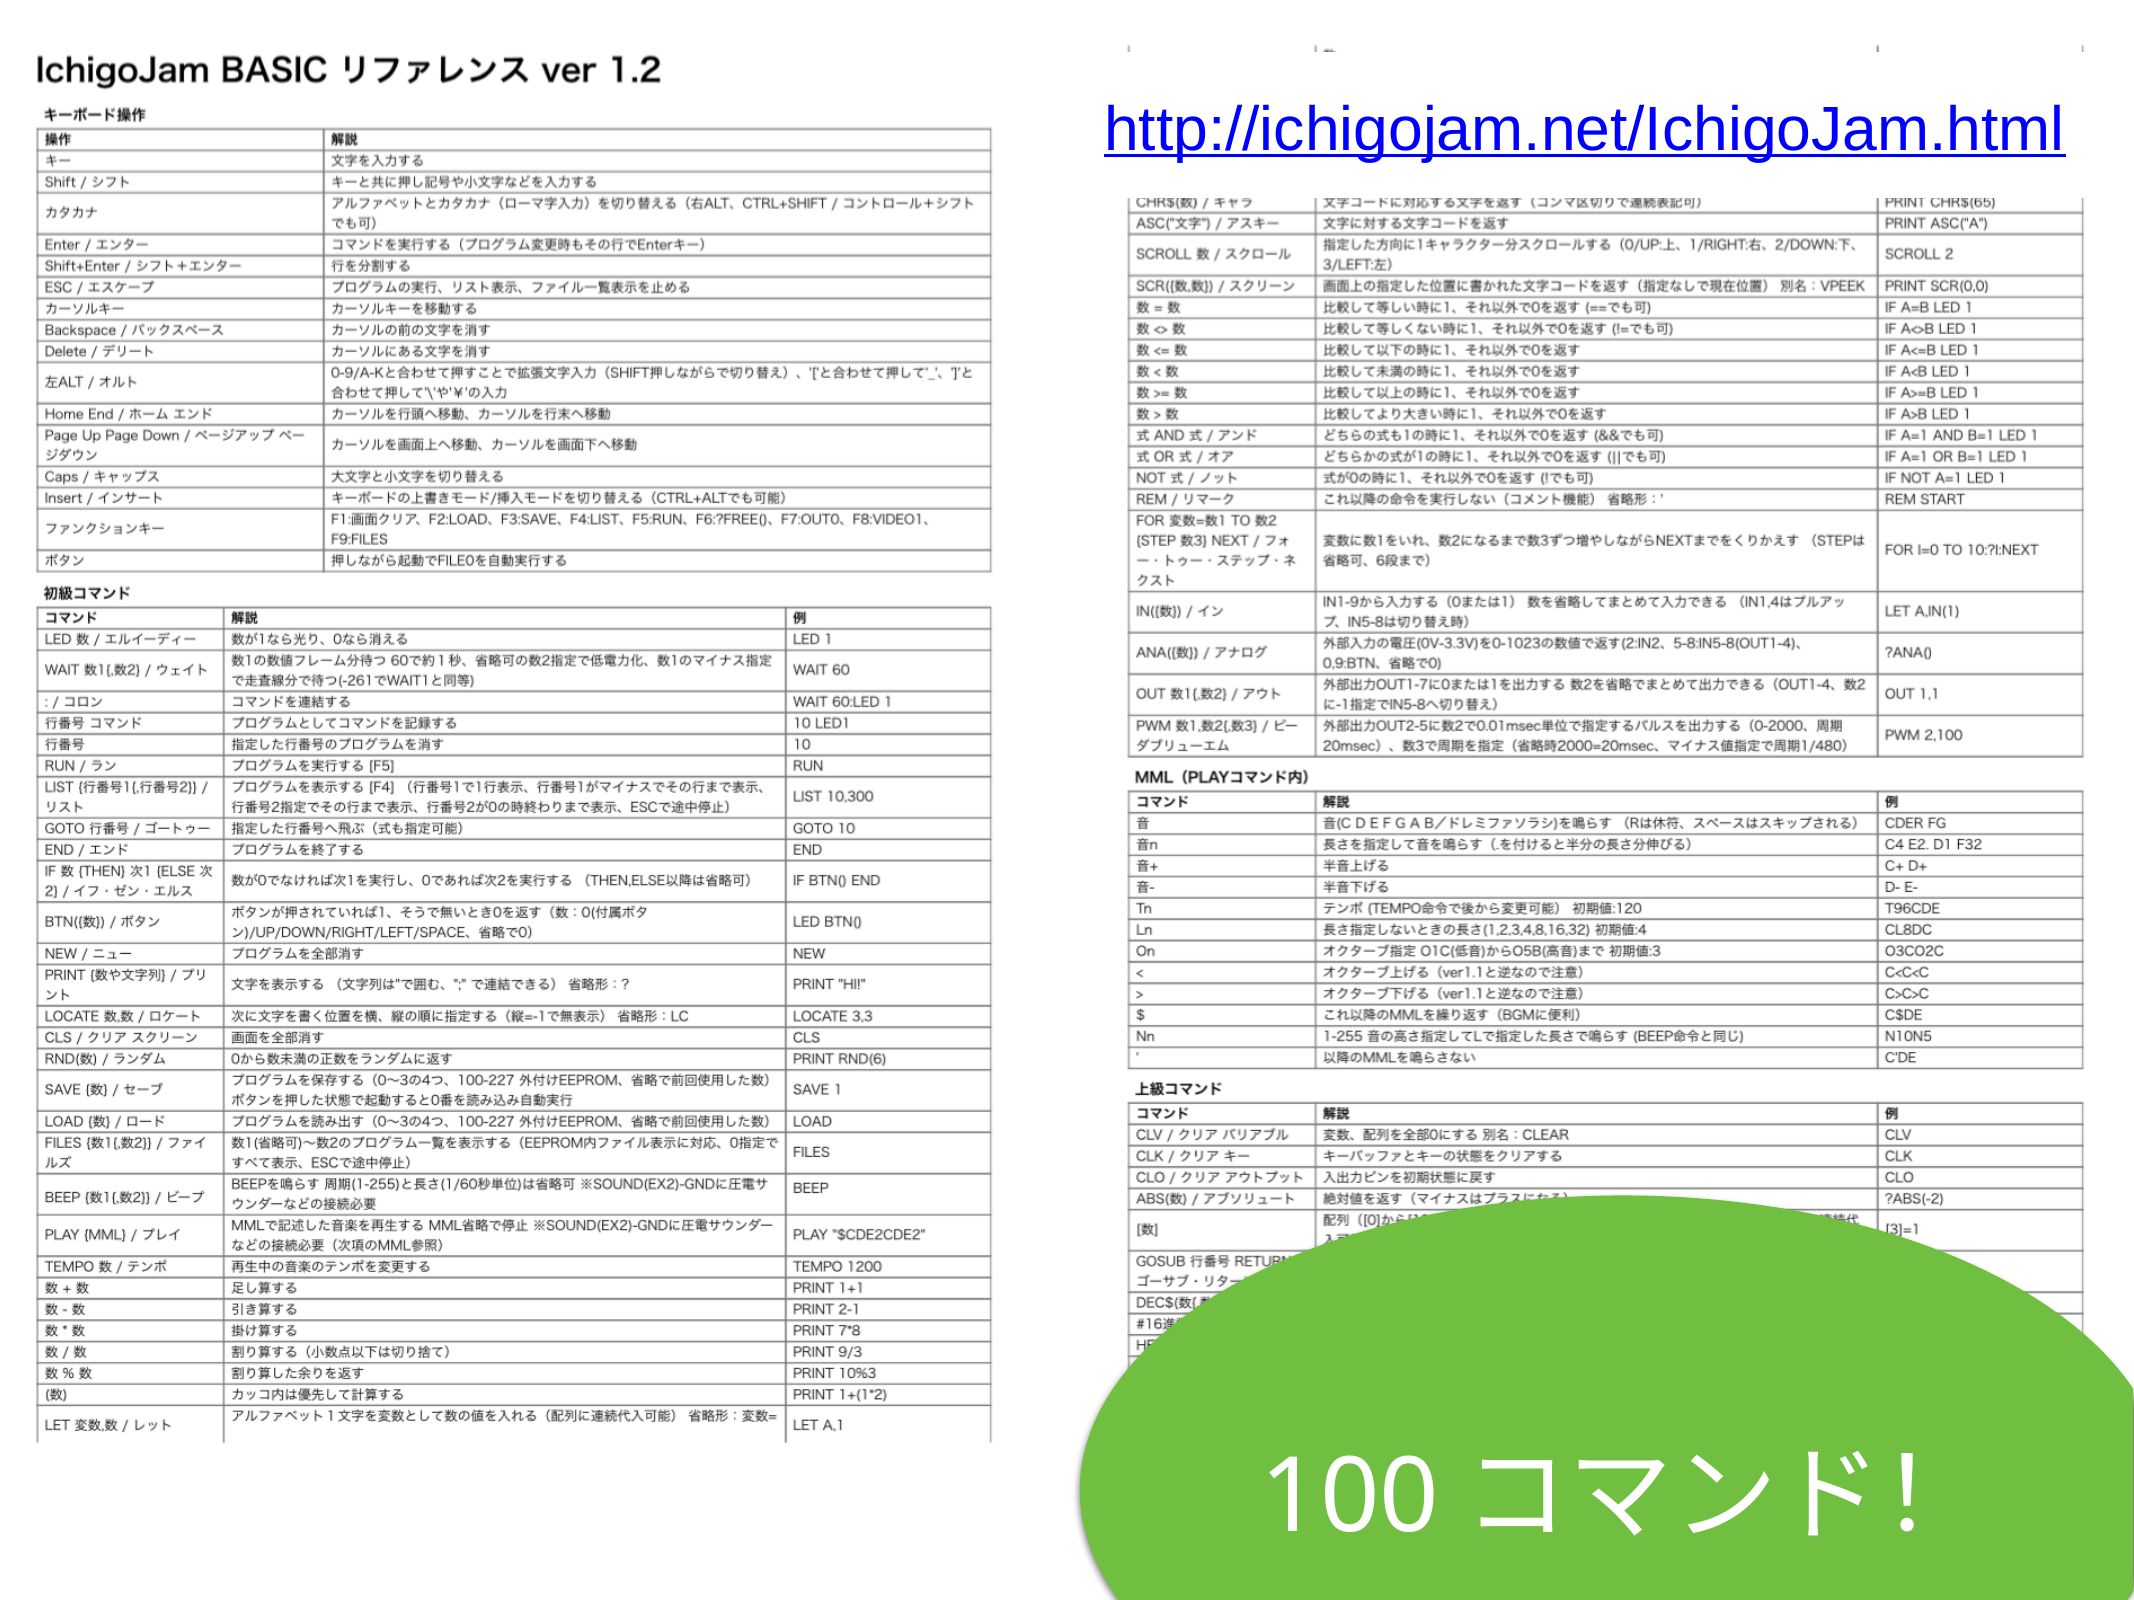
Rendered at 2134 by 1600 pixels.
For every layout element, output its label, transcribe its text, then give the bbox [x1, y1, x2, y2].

text_box 100コマンド！ [1079, 1489, 2134, 1600]
picture [0, 0, 2134, 1485]
